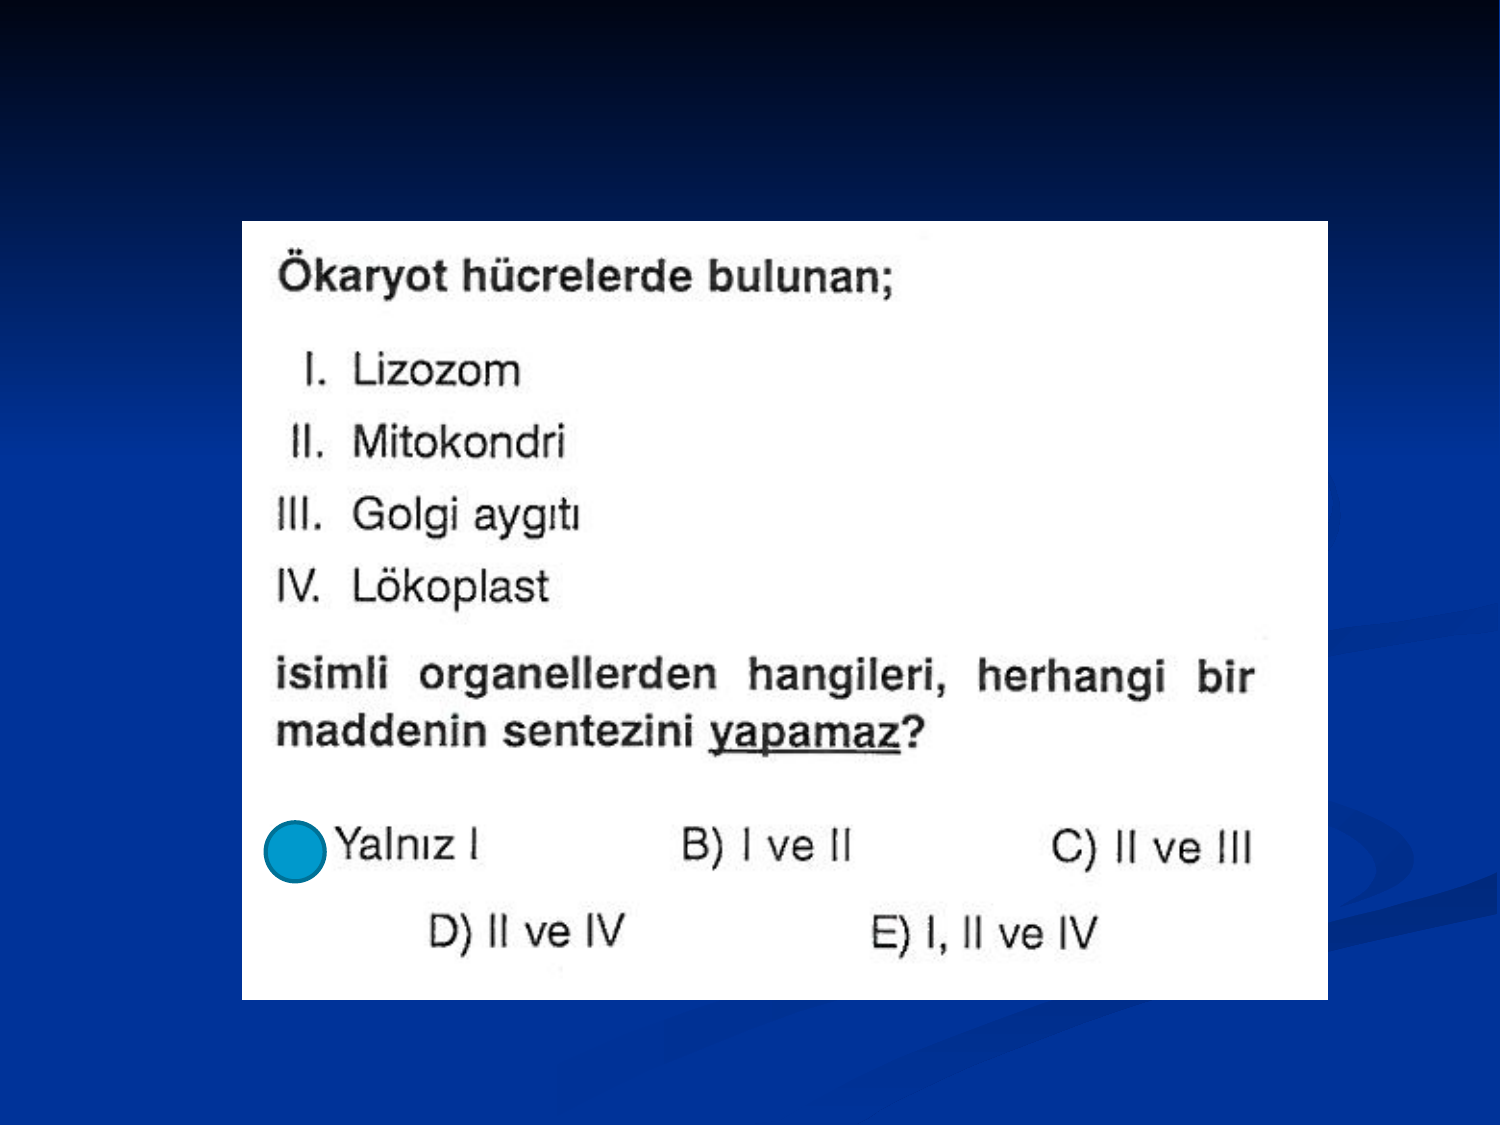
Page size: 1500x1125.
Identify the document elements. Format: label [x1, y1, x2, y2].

list [241, 221, 1328, 1000]
